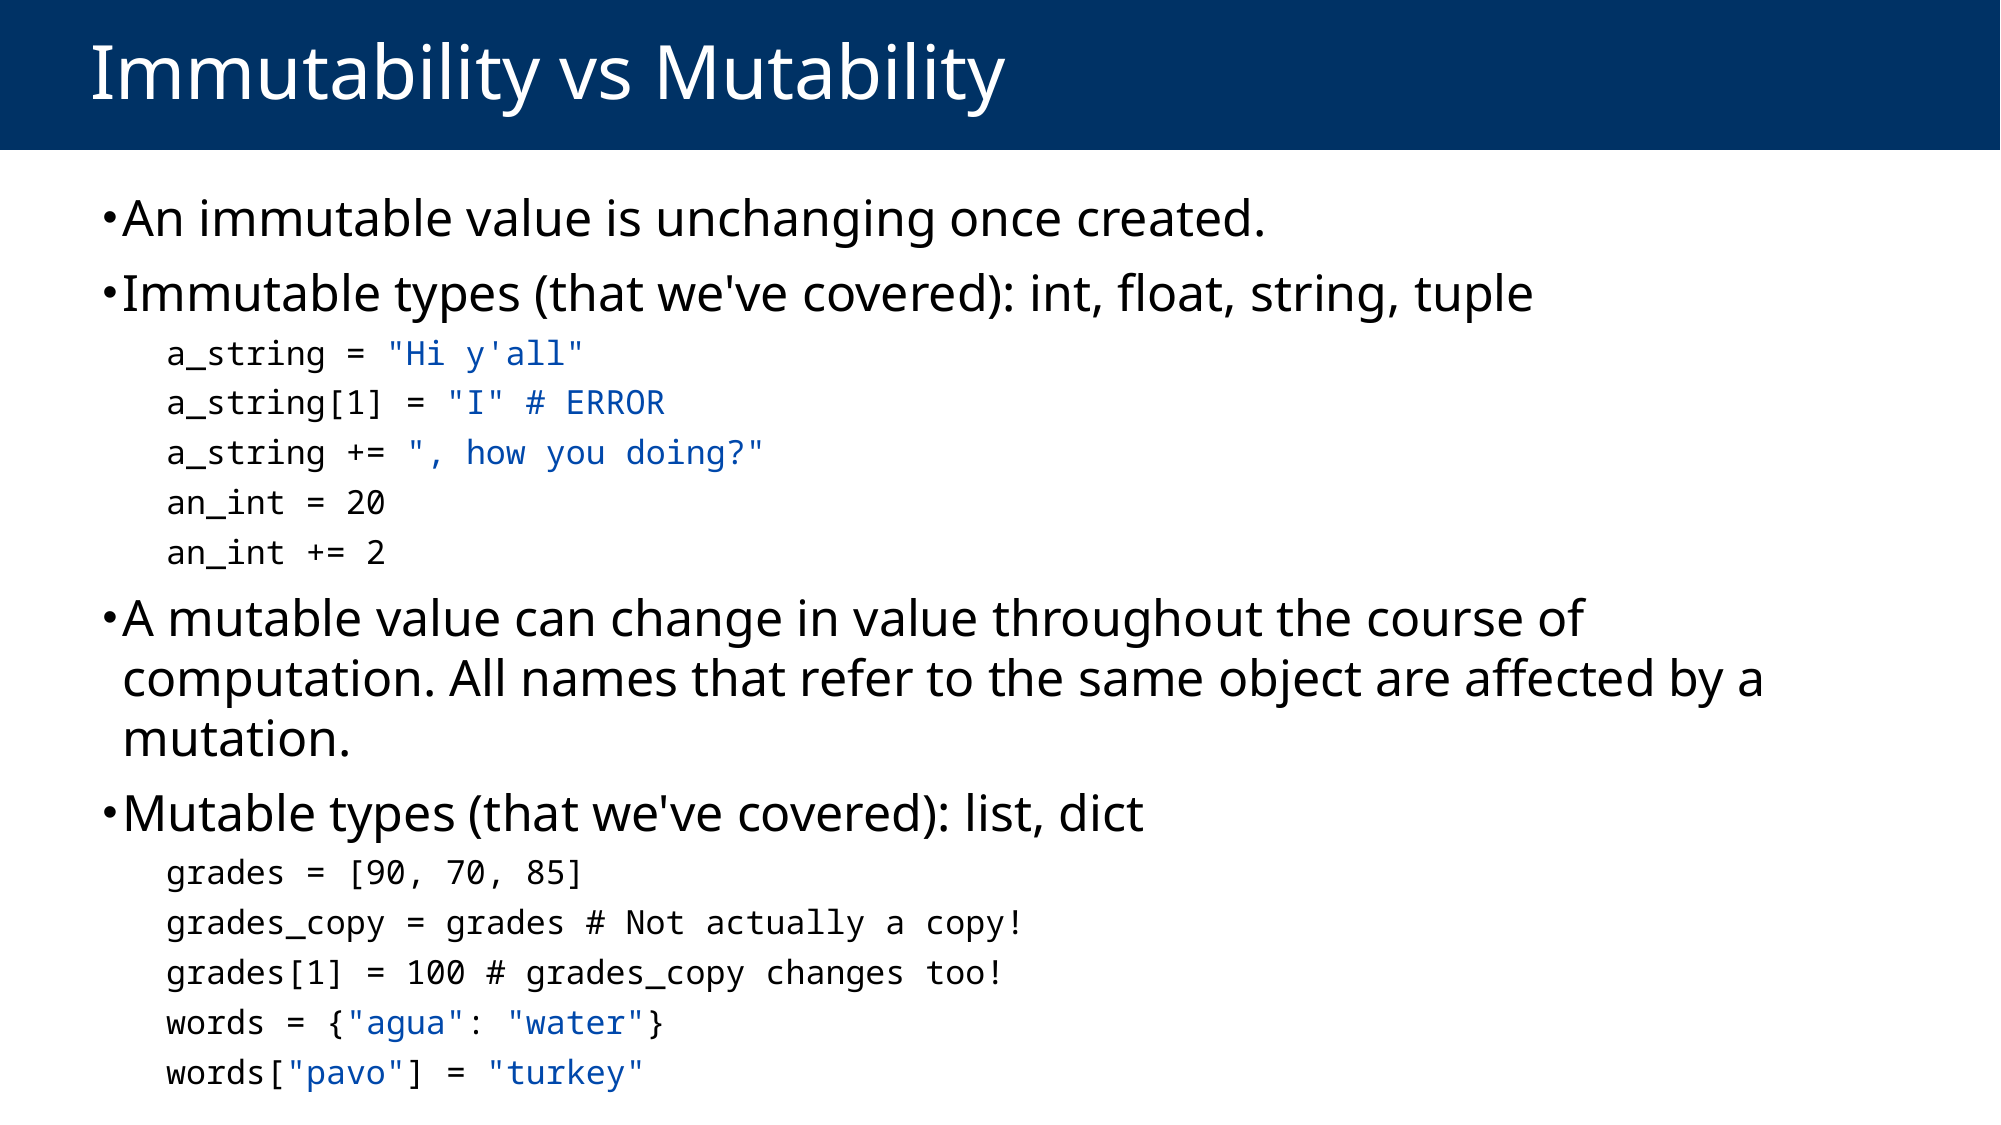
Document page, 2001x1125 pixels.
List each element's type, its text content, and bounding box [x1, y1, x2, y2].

list An immutable value is unchanging once created. Immutable types (that we've covered): int, float, string, tuple a_string = "Hi y'all" a_string[1] = "I" # ERROR a_string += ", how you doing?" an_int = 20 an_int += 2 A mutable value can change in value throughout the course of computation. All names that refer to the same object are affected by a mutation. Mutable types (that we've covered): list, dict grades = [90, 70, 85] grades_copy = grades # Not actually a copy! grades[1] = 100 # grades_copy changes too! words = {"agua": "water"} words["pavo"] = "turkey" [87, 179, 1913, 1042]
title Immutability vs Mutability [0, 0, 2000, 152]
